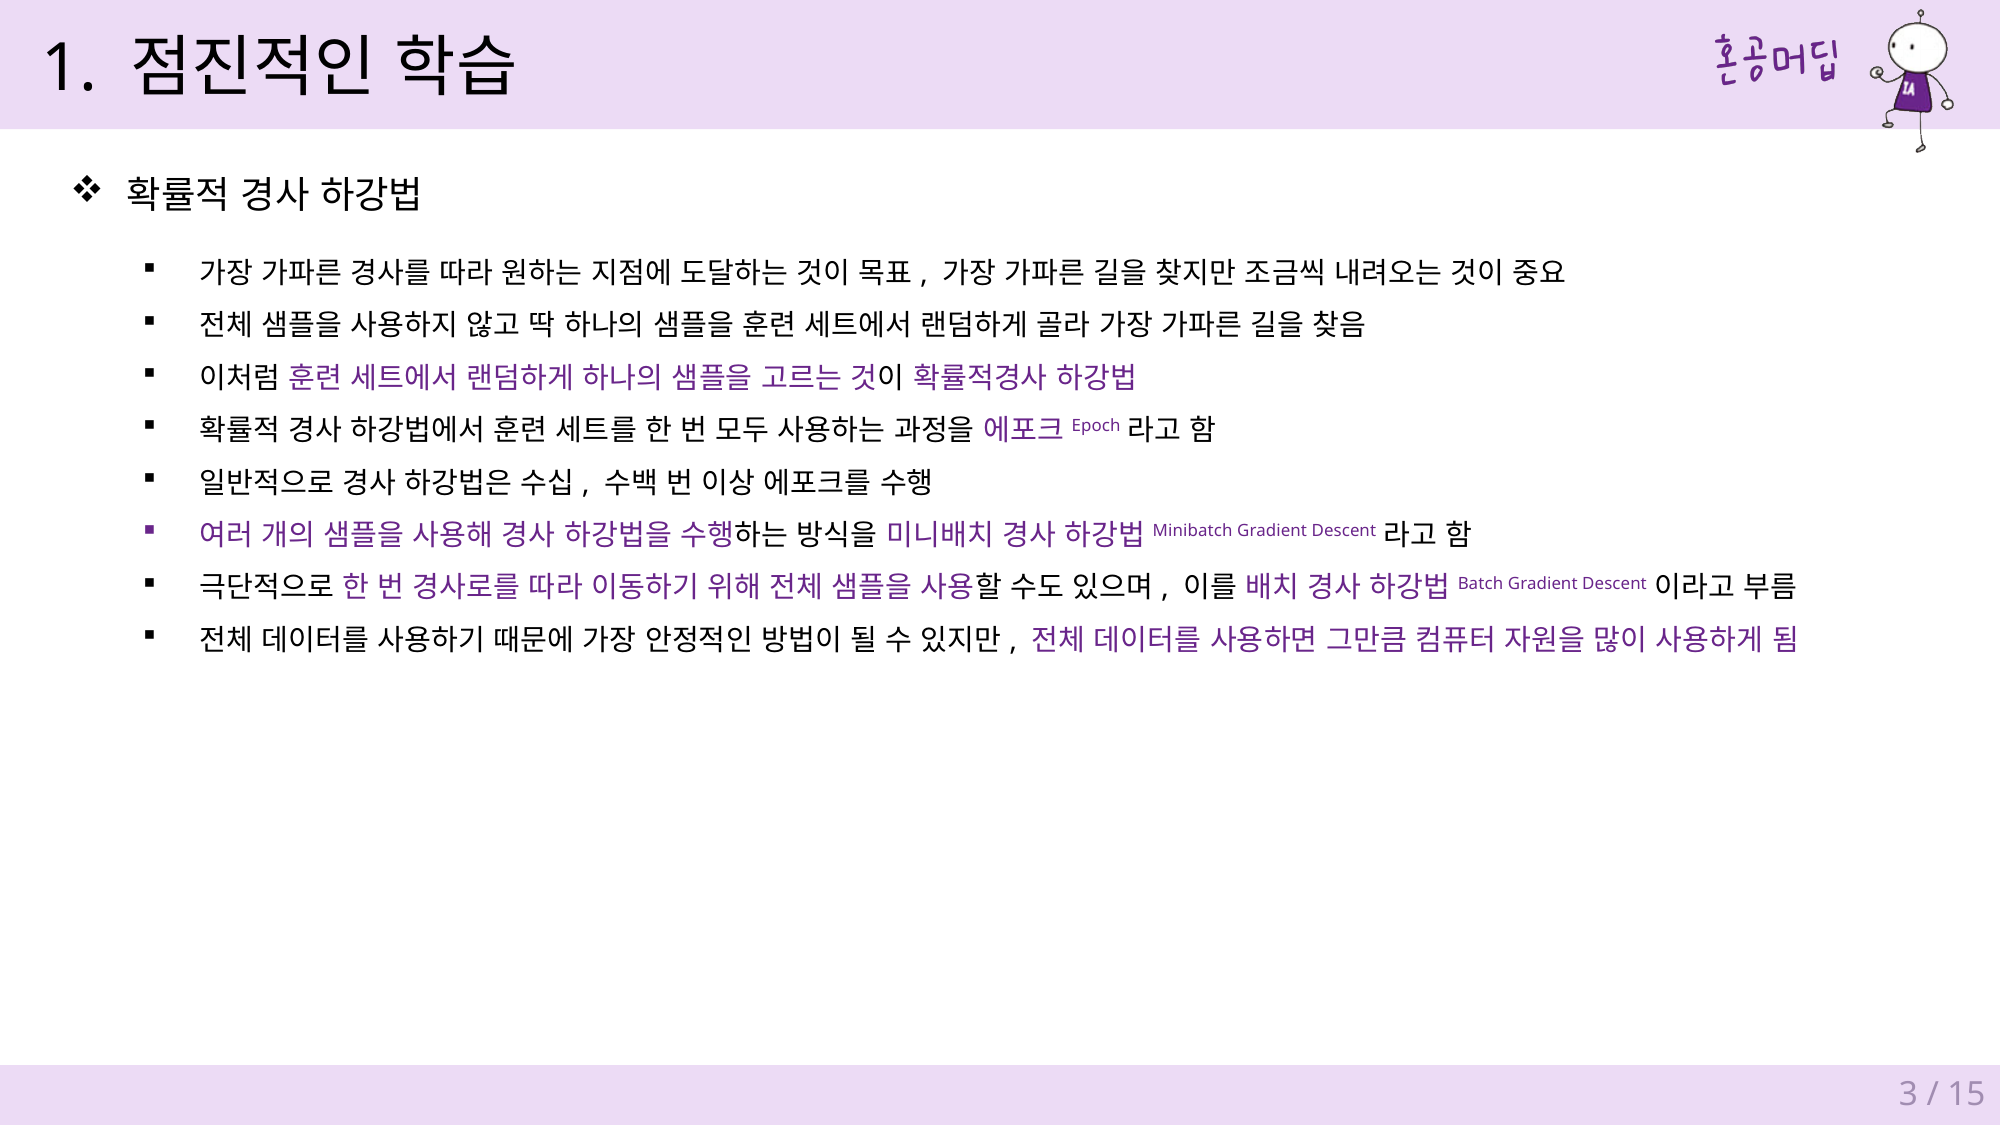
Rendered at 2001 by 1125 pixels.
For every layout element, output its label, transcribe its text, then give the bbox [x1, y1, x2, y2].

picture [1868, 7, 1956, 155]
picture [1710, 0, 1841, 130]
text_box 1. 점진적인 학습 [26, 16, 533, 112]
text_box 가장 가파른 경사를 따라 원하는 지점에 도달하는 것이 목표, 가장 가파른 길을 찾지만 조금씩 내려오는 것이 중요 전체 샘플을 사용하지 않고 딱 하나의 샘플을 훈련 세트에서 랜덤하게 골라 가장 가파른 길을 찾음 이처럼 훈련 세트에서 랜덤하게 하나의 샘플을 고르는 것이 확률적경사 하강법 확률적 경사 하강법에서 훈련 세트를 한 번 모두 사용하는 과정을 에포크Epoch라고 함 일반적으로 경사 하강법은 수십, 수백 번 이상 에포크를 수행 여러 개의 샘플을 사용해 경사 하강법을 수행하는 방식을 미니배치 경사 하강법Minibatch Gradient Descent라고 함 극단적으로 한 번 경사로를 따라 이동하기 위해 전체 샘플을 사용할 수도 있으며, 이를 배치 경사 하강법Batch Gradient Descent이라고 부름 전체 데이터를 사용하기 때문에 가장 안정적인 방법이 될 수 있지만, 전체 데이터를 사용하면 그만큼 컴퓨터 자원을 많이 사용하게 됨 [128, 229, 1815, 664]
text_box 확률적 경사 하강법 [55, 140, 439, 223]
slide_number 3 / 15 [1550, 1065, 2000, 1125]
